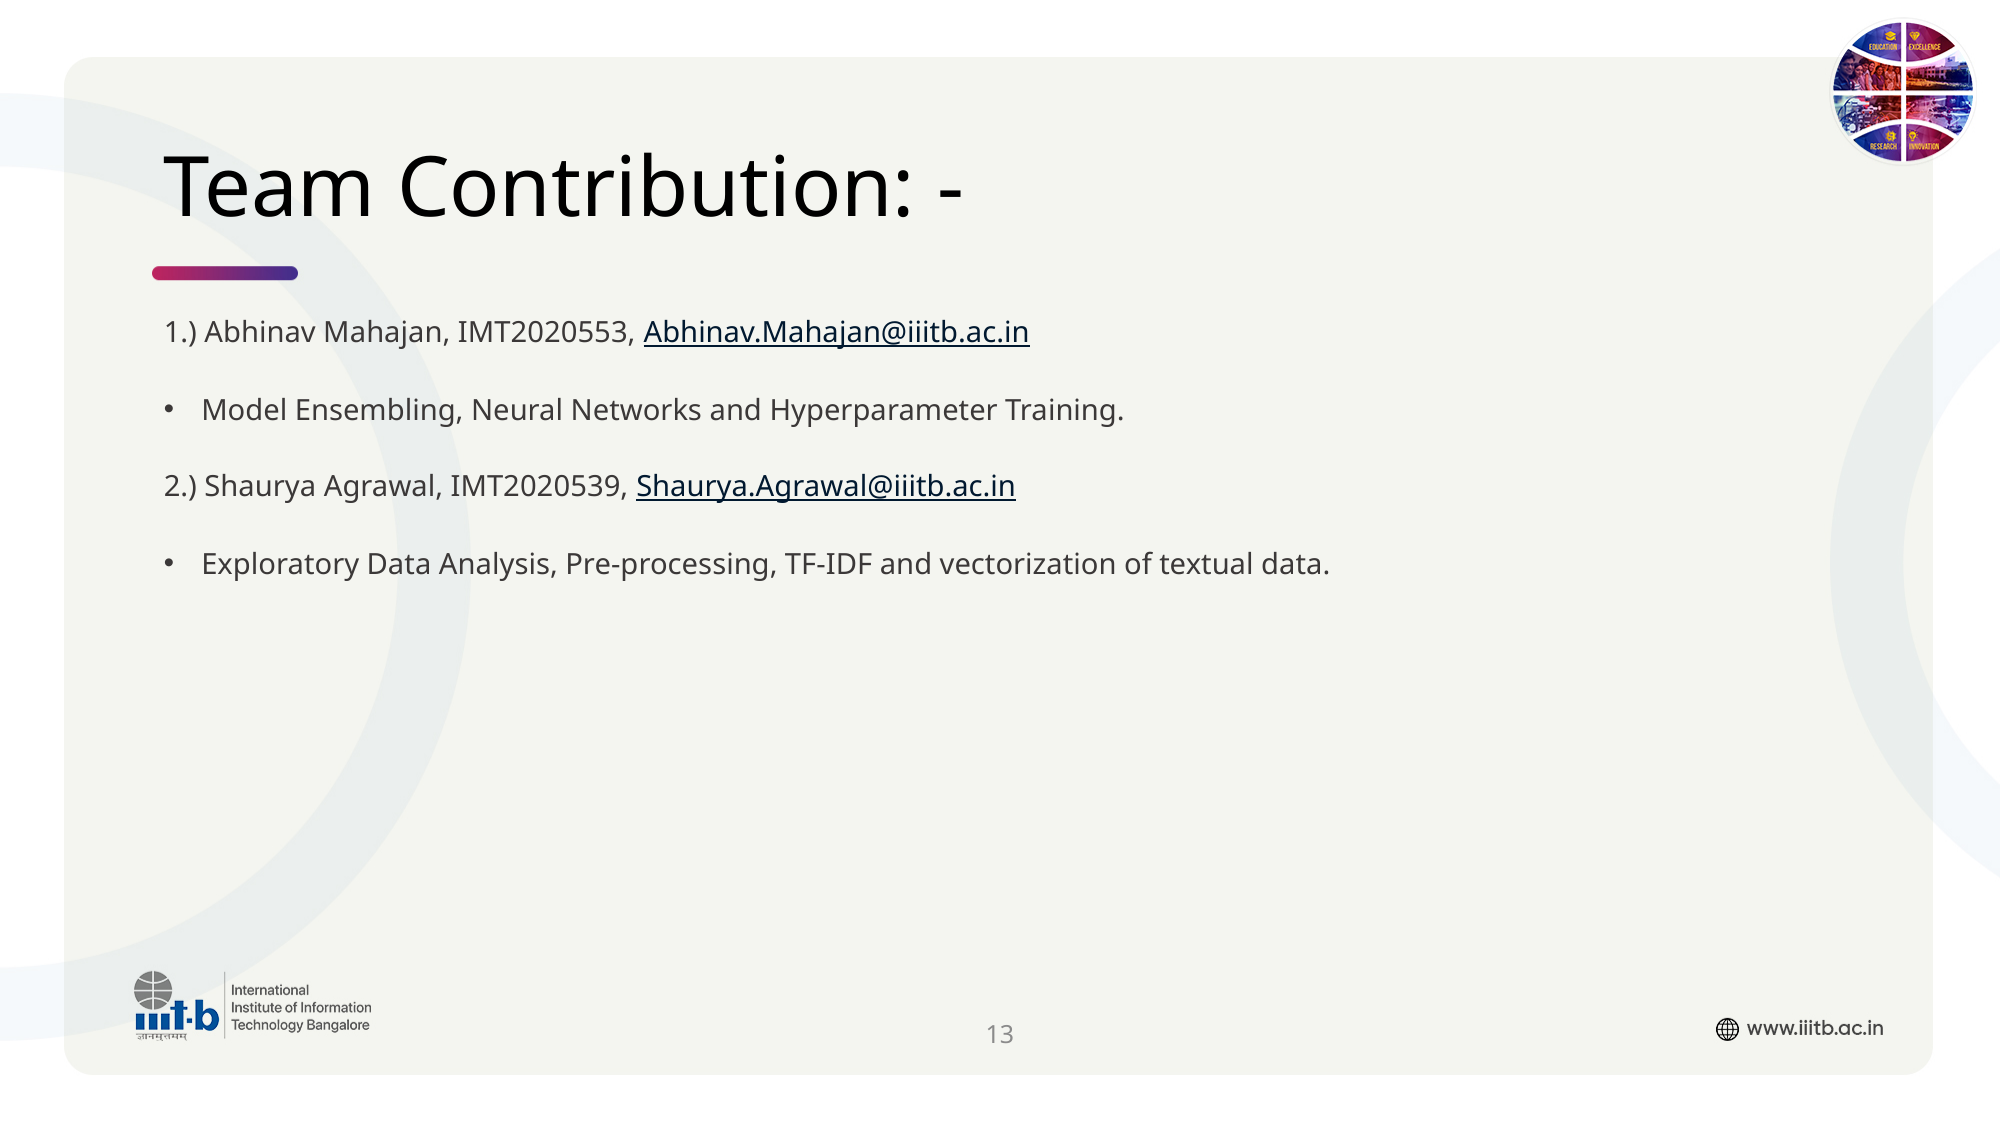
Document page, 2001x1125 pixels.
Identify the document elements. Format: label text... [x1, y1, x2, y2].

picture [0, 4, 2000, 1125]
list 1.) Abhinav Mahajan, IMT2020553, Abhinav.Mahajan@iiitb.ac.in Model Ensembling, Neural Networks and Hyperparameter Training. 2.) Shaurya Agrawal, IMT2020539, Shaurya.Agrawal@iiitb.ac.in Exploratory Data Analysis, Pre-processing, TF-IDF and vectorization of textual data. [148, 286, 1874, 960]
slide_number 13 [953, 1005, 1047, 1066]
title Team Contribution: - [148, 118, 1874, 261]
